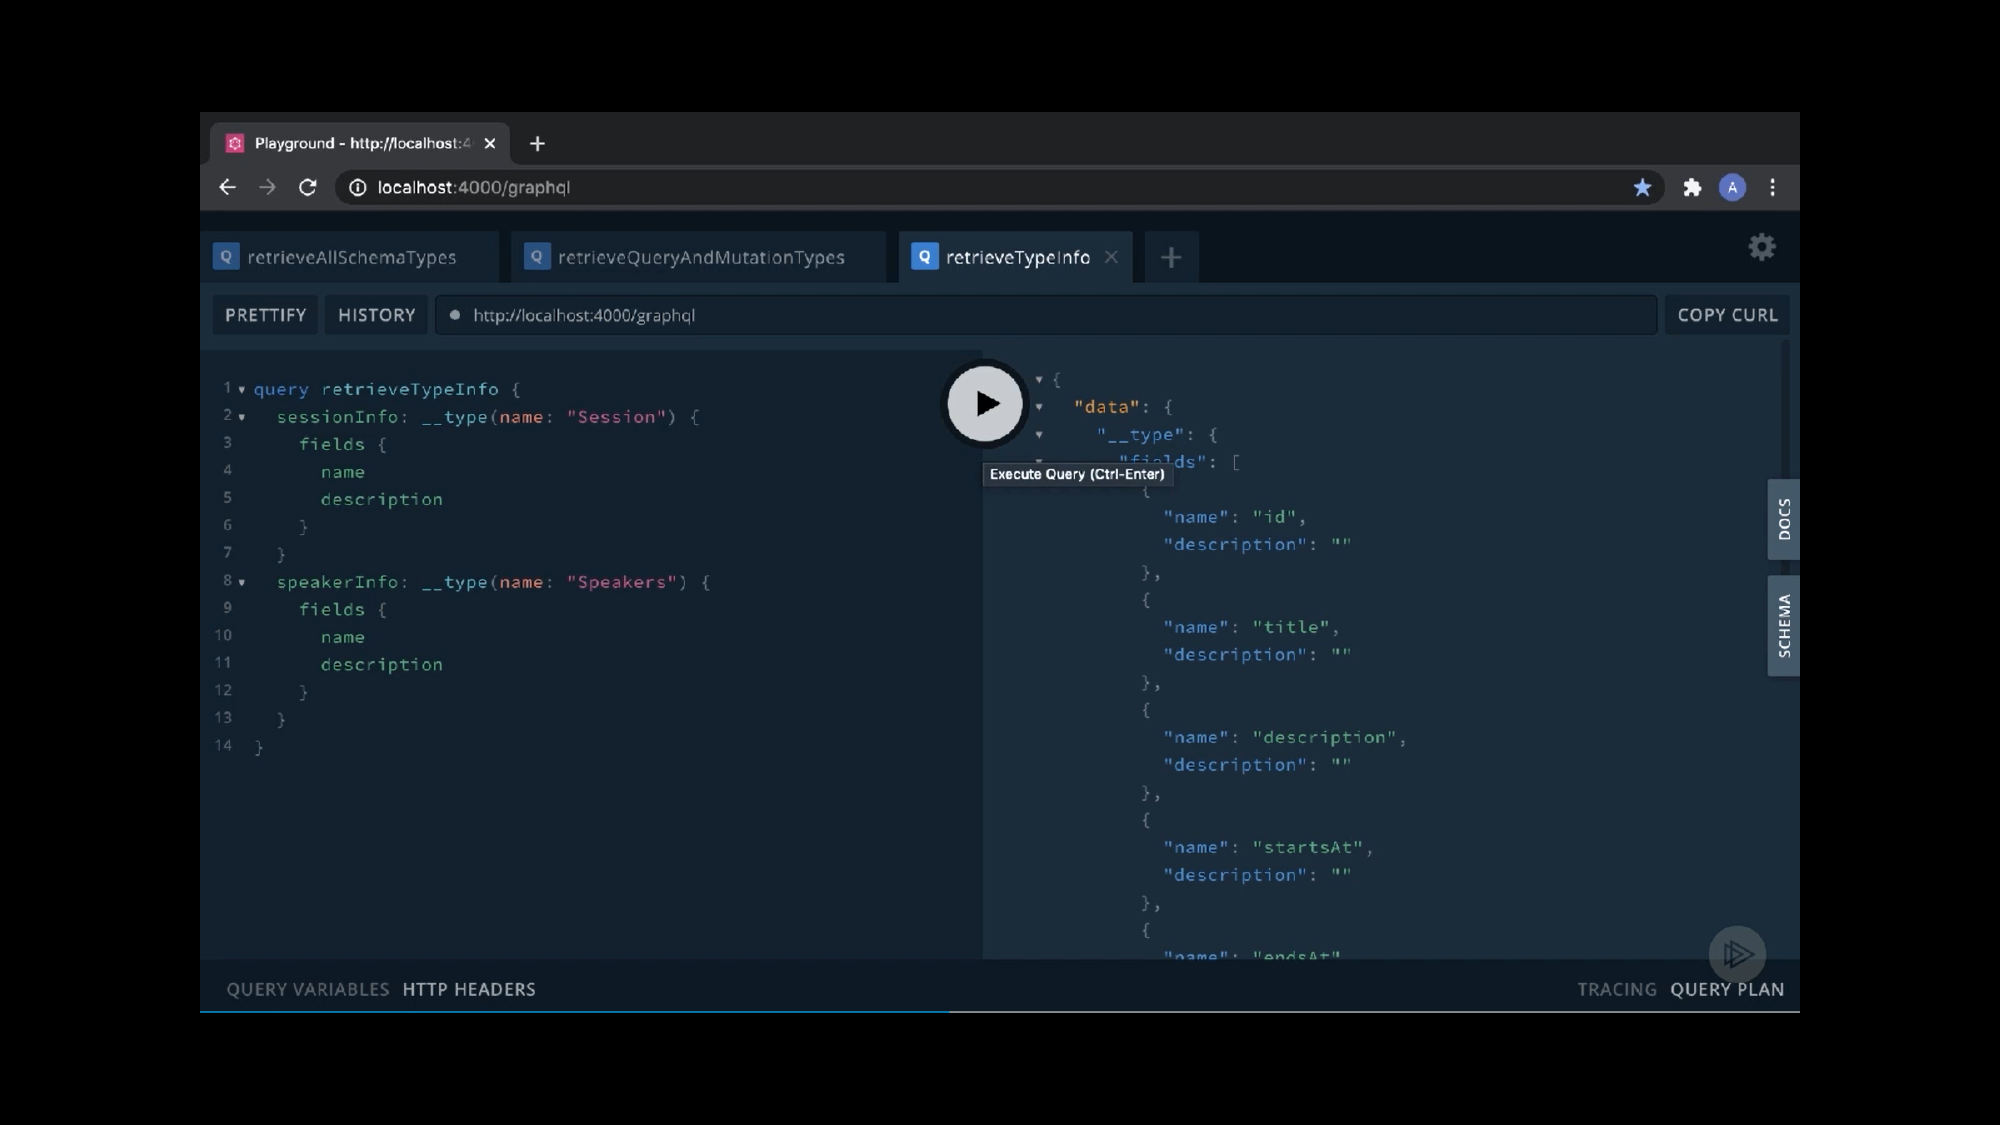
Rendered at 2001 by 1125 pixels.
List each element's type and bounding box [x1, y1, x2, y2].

picture [199, 112, 1800, 1013]
